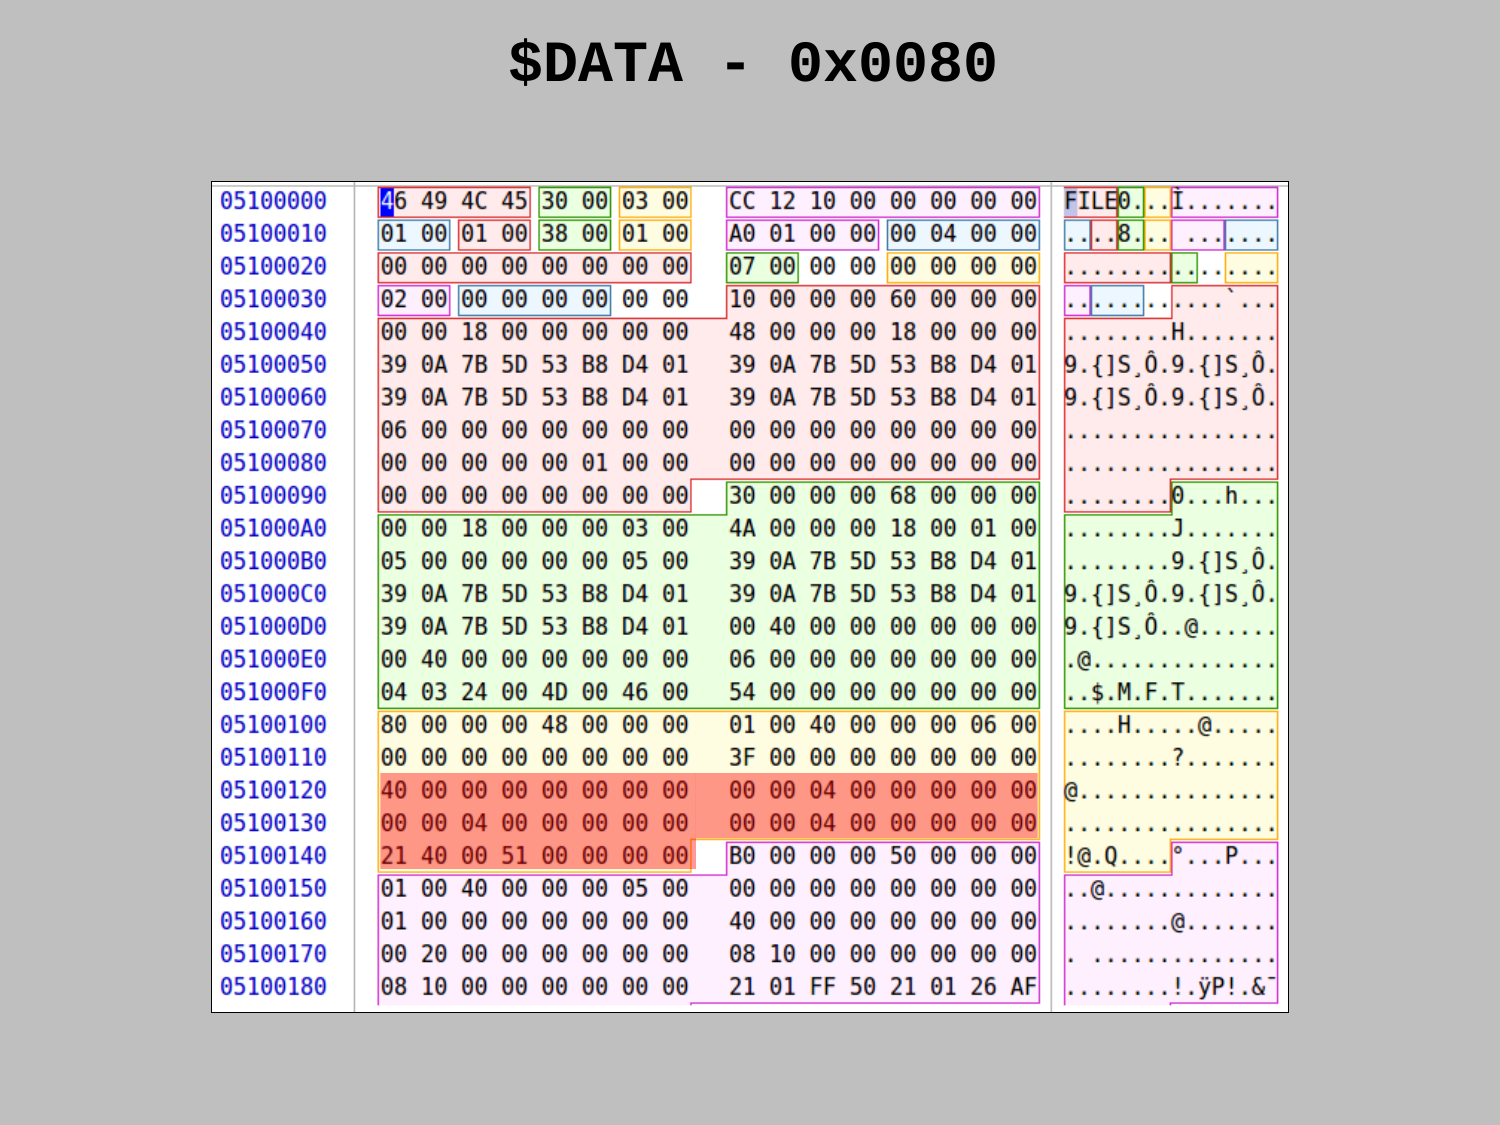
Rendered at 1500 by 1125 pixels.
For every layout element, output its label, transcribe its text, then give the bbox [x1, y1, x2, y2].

picture [211, 180, 1289, 1014]
text_box $DATA - 0x0080 [85, 9, 1421, 106]
